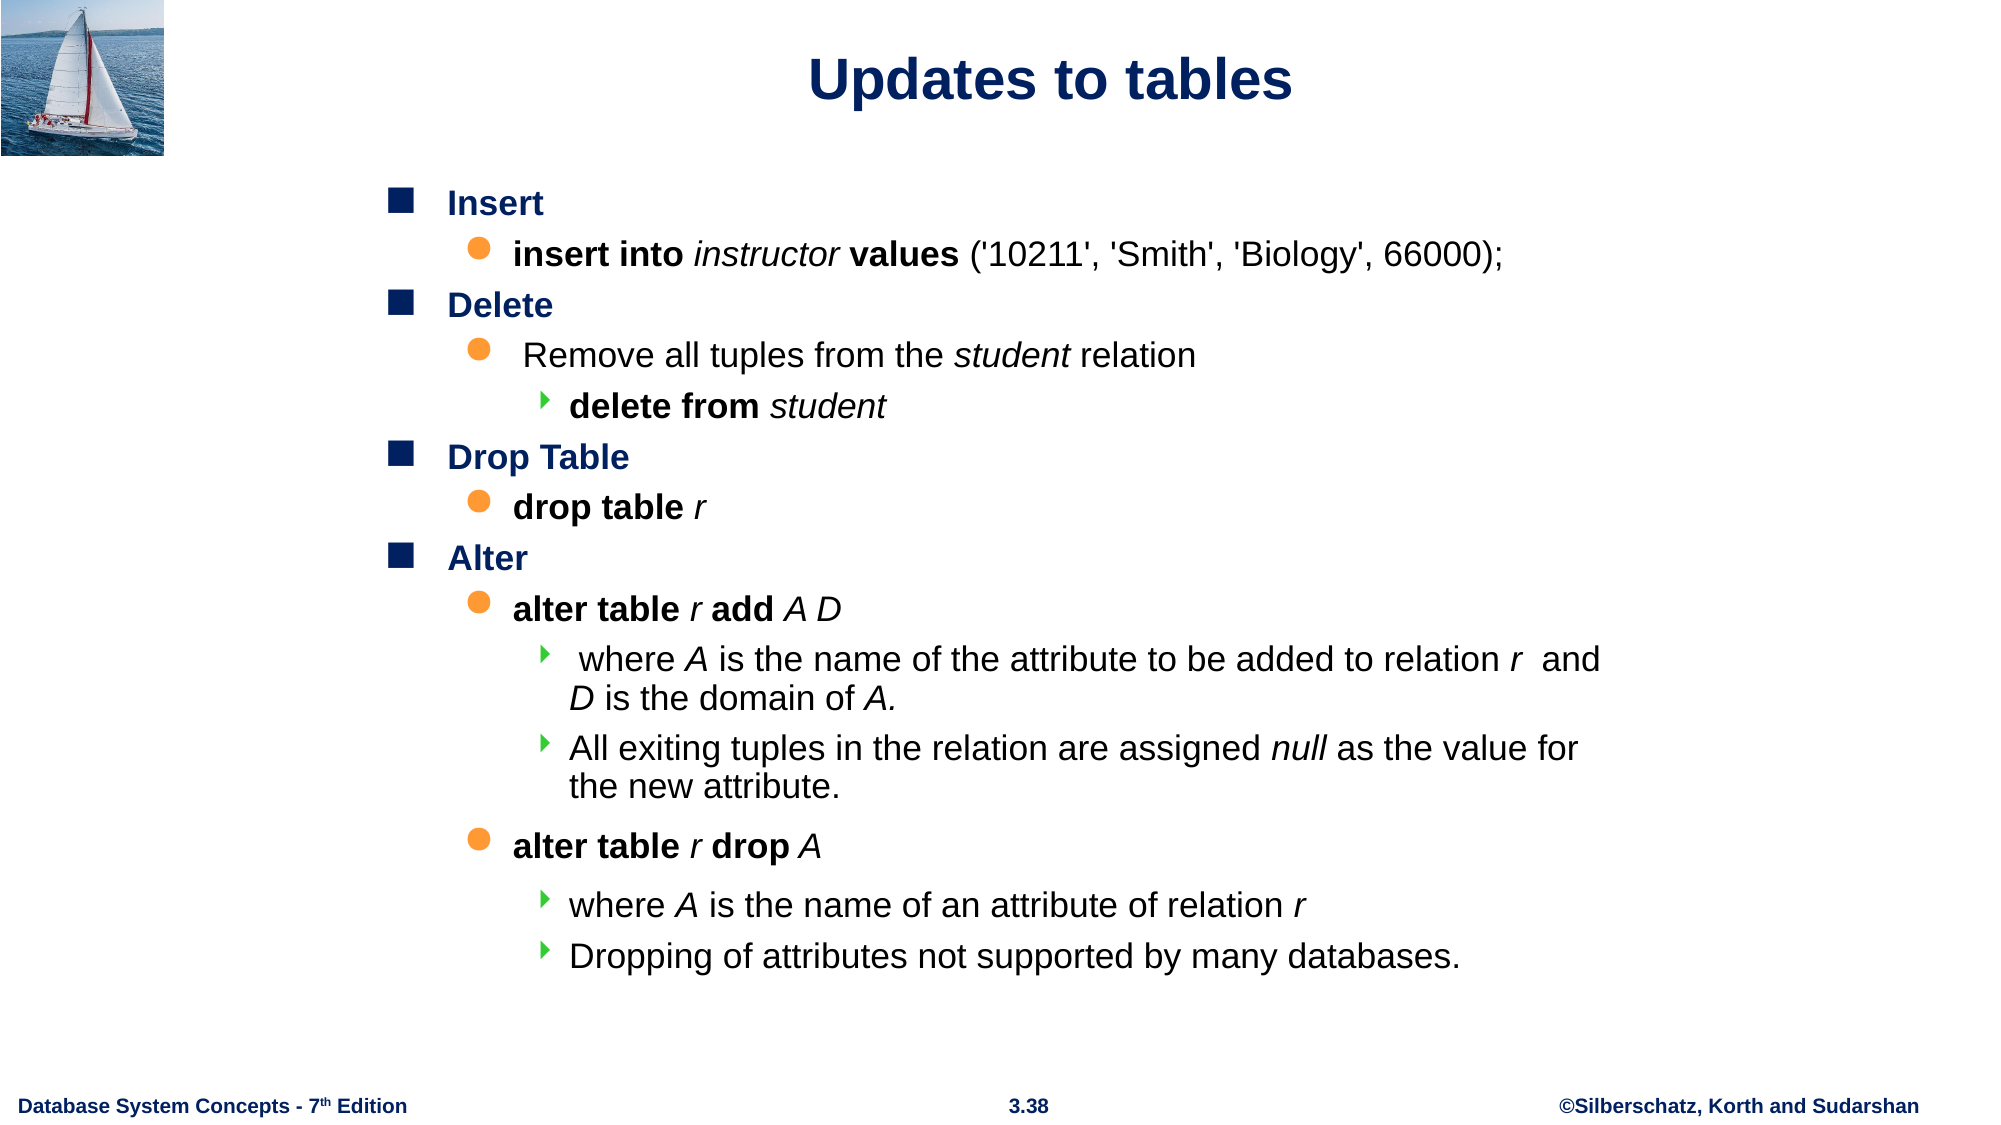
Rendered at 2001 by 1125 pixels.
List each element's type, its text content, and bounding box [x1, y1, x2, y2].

list Insert insert into instructor values ('10211', 'Smith', 'Biology', 66000); Delete Remove all tuples from the student relation delete from student Drop Table drop table r Alter alter table r add A D where A is the name of the attribute to be added to relation r and D is the domain of A. All exiting tuples in the relation are assigned null as the value for the new attribute. alter table r drop A where A is the name of an attribute of relation r Dropping of attributes not supported by many databases. [376, 177, 1641, 1025]
title Updates to tables [167, 18, 1935, 120]
picture [1, 0, 164, 156]
